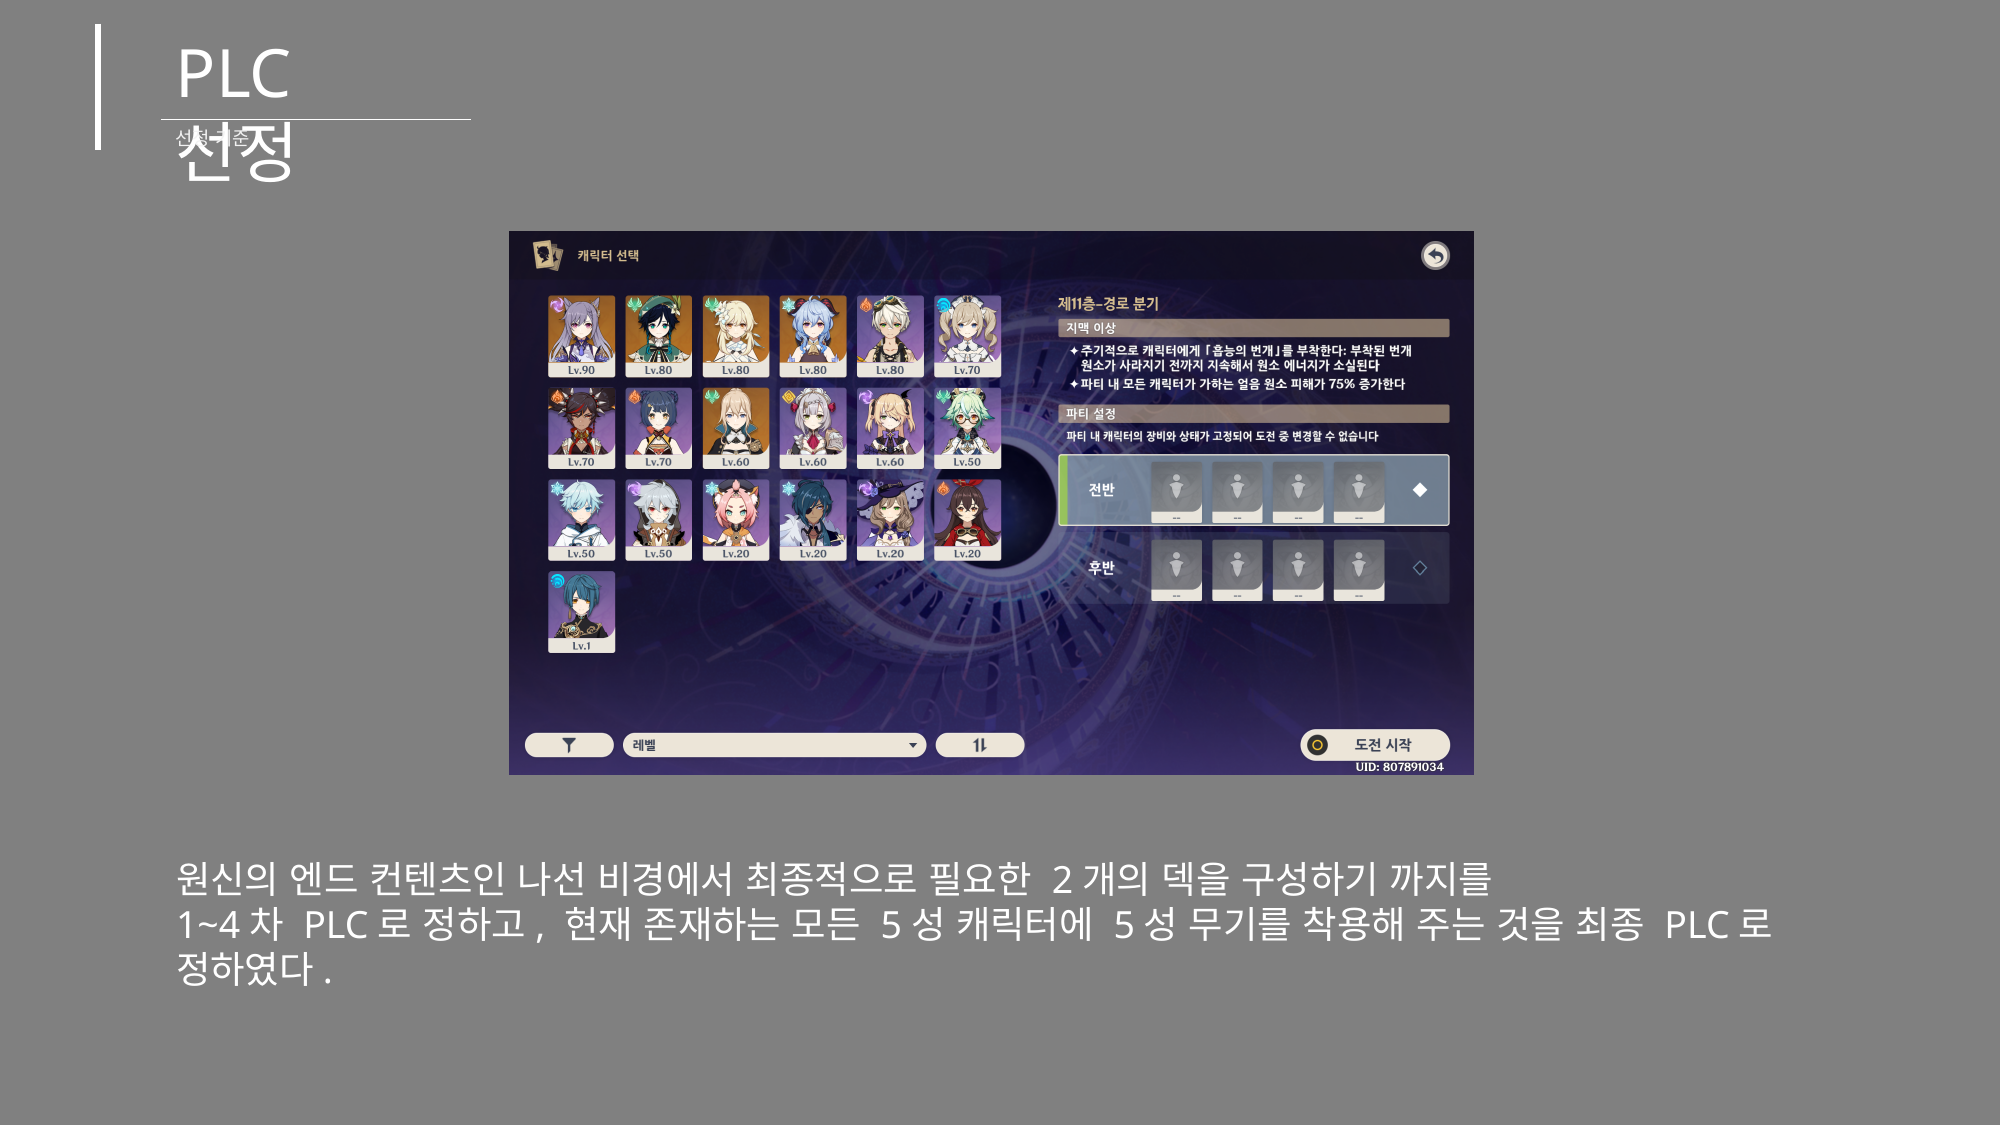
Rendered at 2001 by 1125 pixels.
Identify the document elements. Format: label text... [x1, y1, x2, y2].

text_box PLC 선정 [161, 157, 453, 199]
text_box 원신의 엔드 컨텐츠인 나선 비경에서 최종적으로 필요한 2개의 덱을 구성하기 까지를 1~4차 PLC로 정하고, 현재 존재하는 모든 5성 캐릭터에 5성 무기를 착용해 주는 것을 최종 PLC로 정하였다. [161, 848, 1839, 999]
text_box 선정 기준 [161, 119, 620, 157]
text_box PLC 선정 [161, 23, 453, 119]
picture [508, 231, 1474, 775]
